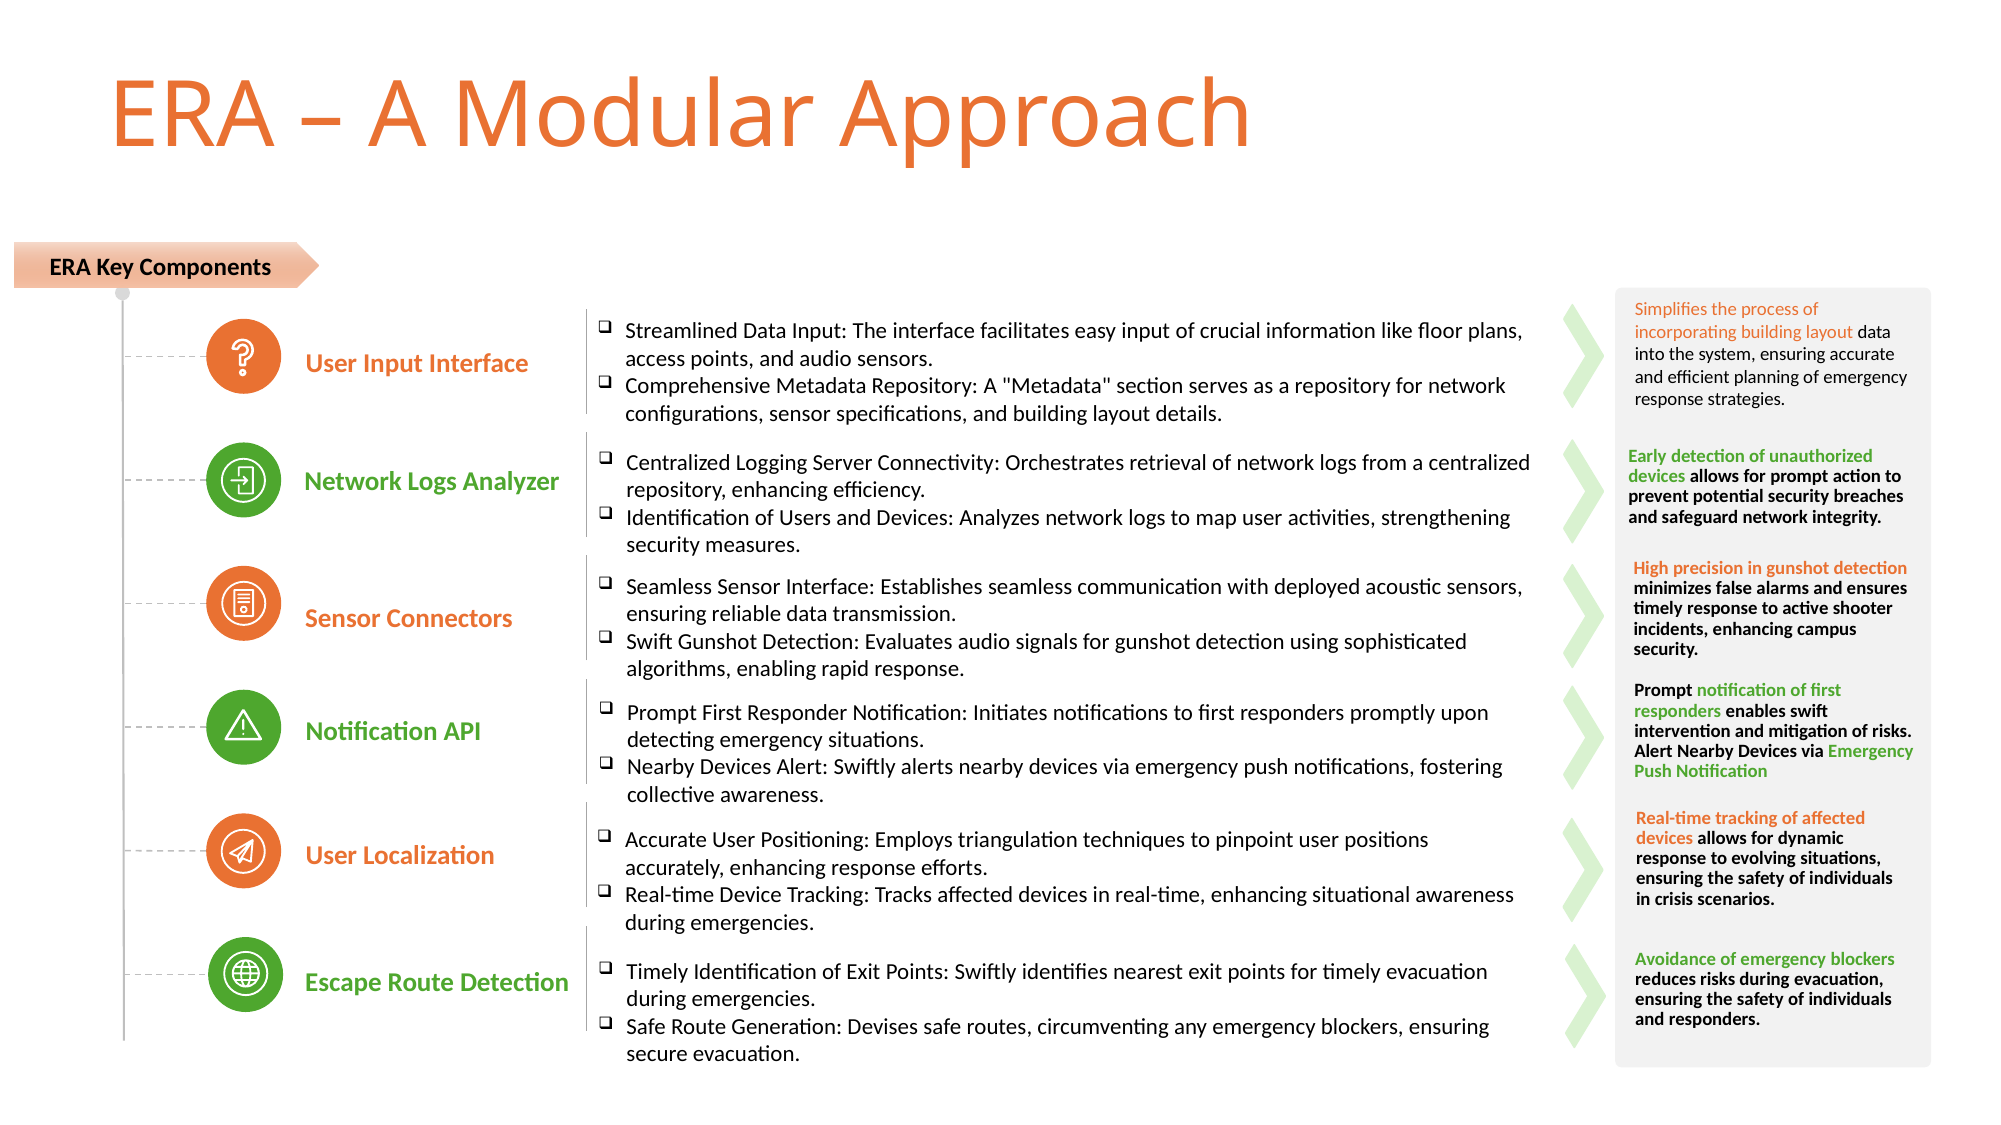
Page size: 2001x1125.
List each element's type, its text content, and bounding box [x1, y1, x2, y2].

text_box [1565, 944, 1606, 1049]
text_box [1563, 685, 1604, 790]
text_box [205, 812, 282, 889]
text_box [205, 318, 282, 395]
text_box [121, 299, 125, 1042]
text_box High precision in gunshot detection minimizes false alarms and ensures timely response to active shooter incidents, enhancing campus security. [1618, 550, 1930, 667]
text_box ERA Key Components [13, 241, 320, 289]
text_box [1562, 817, 1604, 923]
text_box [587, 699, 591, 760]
text_box Prompt First Responder Notification: Initiates notifications to first responders promptly upon detecting emergency situations. Nearby Devices Alert: Swiftly alerts nearby devices via emergency push notifications, fostering collective awareness. [598, 697, 1534, 807]
text_box [1563, 439, 1604, 544]
text_box Simplifies the process of incorporating building layout data into the system, ensuring accurate and efficient planning of emergency response strategies. [1620, 289, 1930, 417]
text_box Streamlined Data Input: The interface facilitates easy input of crucial information like floor plans, access points, and audio sensors. Comprehensive Metadata Repository: A "Metadata" section serves as a repository for network configurations, sensor specifications, and building layout details. [597, 315, 1546, 426]
text_box [114, 289, 130, 300]
text_box Centralized Logging Server Connectivity: Orchestrates retrieval of network logs from a centralized repository, enhancing efficiency. Identification of Users and Devices: Analyzes network logs to map user activities, strengthening security measures. [598, 447, 1543, 558]
title ERA – A Modular Approach [93, 60, 1907, 197]
text_box Timely Identification of Exit Points: Swiftly identifies nearest exit points for timely evacuation during emergencies. Safe Route Generation: Devises safe routes, circumventing any emergency blockers, ensuring secure evacuation. [598, 956, 1543, 1067]
text_box User Localization [305, 824, 584, 884]
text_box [205, 689, 282, 766]
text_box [207, 936, 284, 1013]
text_box [1615, 287, 1932, 1068]
text_box Escape Route Detection [305, 951, 583, 1011]
text_box Network Logs Analyzer [304, 450, 582, 510]
text_box [1563, 303, 1604, 409]
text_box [205, 441, 282, 518]
text_box Seamless Sensor Interface: Establishes seamless communication with deployed acoustic sensors, ensuring reliable data transmission. Swift Gunshot Detection: Evaluates audio signals for gunshot detection using sophisticated algorithms, enabling rapid response. [598, 571, 1545, 682]
text_box Early detection of unauthorized devices allows for prompt action to prevent potential security breaches and safeguard network integrity. [1613, 438, 1923, 535]
text_box User Input Interface [305, 332, 584, 392]
text_box Accurate User Positioning: Employs triangulation techniques to pinpoint user positions accurately, enhancing response efforts. Real-time Device Tracking: Tracks affected devices in real-time, enhancing situational awareness during emergencies. [597, 824, 1527, 935]
text_box Prompt notification of first responders enables swift intervention and mitigation of risks. Alert Nearby Devices via Emergency Push Notification [1619, 673, 1930, 790]
text_box Notification API [305, 699, 585, 760]
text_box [205, 565, 282, 642]
text_box [1563, 564, 1604, 669]
text_box Real-time tracking of affected devices allows for dynamic response to evolving situations, ensuring the safety of individuals in crisis scenarios. [1621, 800, 1923, 917]
text_box Avoidance of emergency blockers reduces risks during evacuation, ensuring the safety of individuals and responders. [1620, 941, 1931, 1038]
text_box Sensor Connectors [305, 586, 583, 647]
